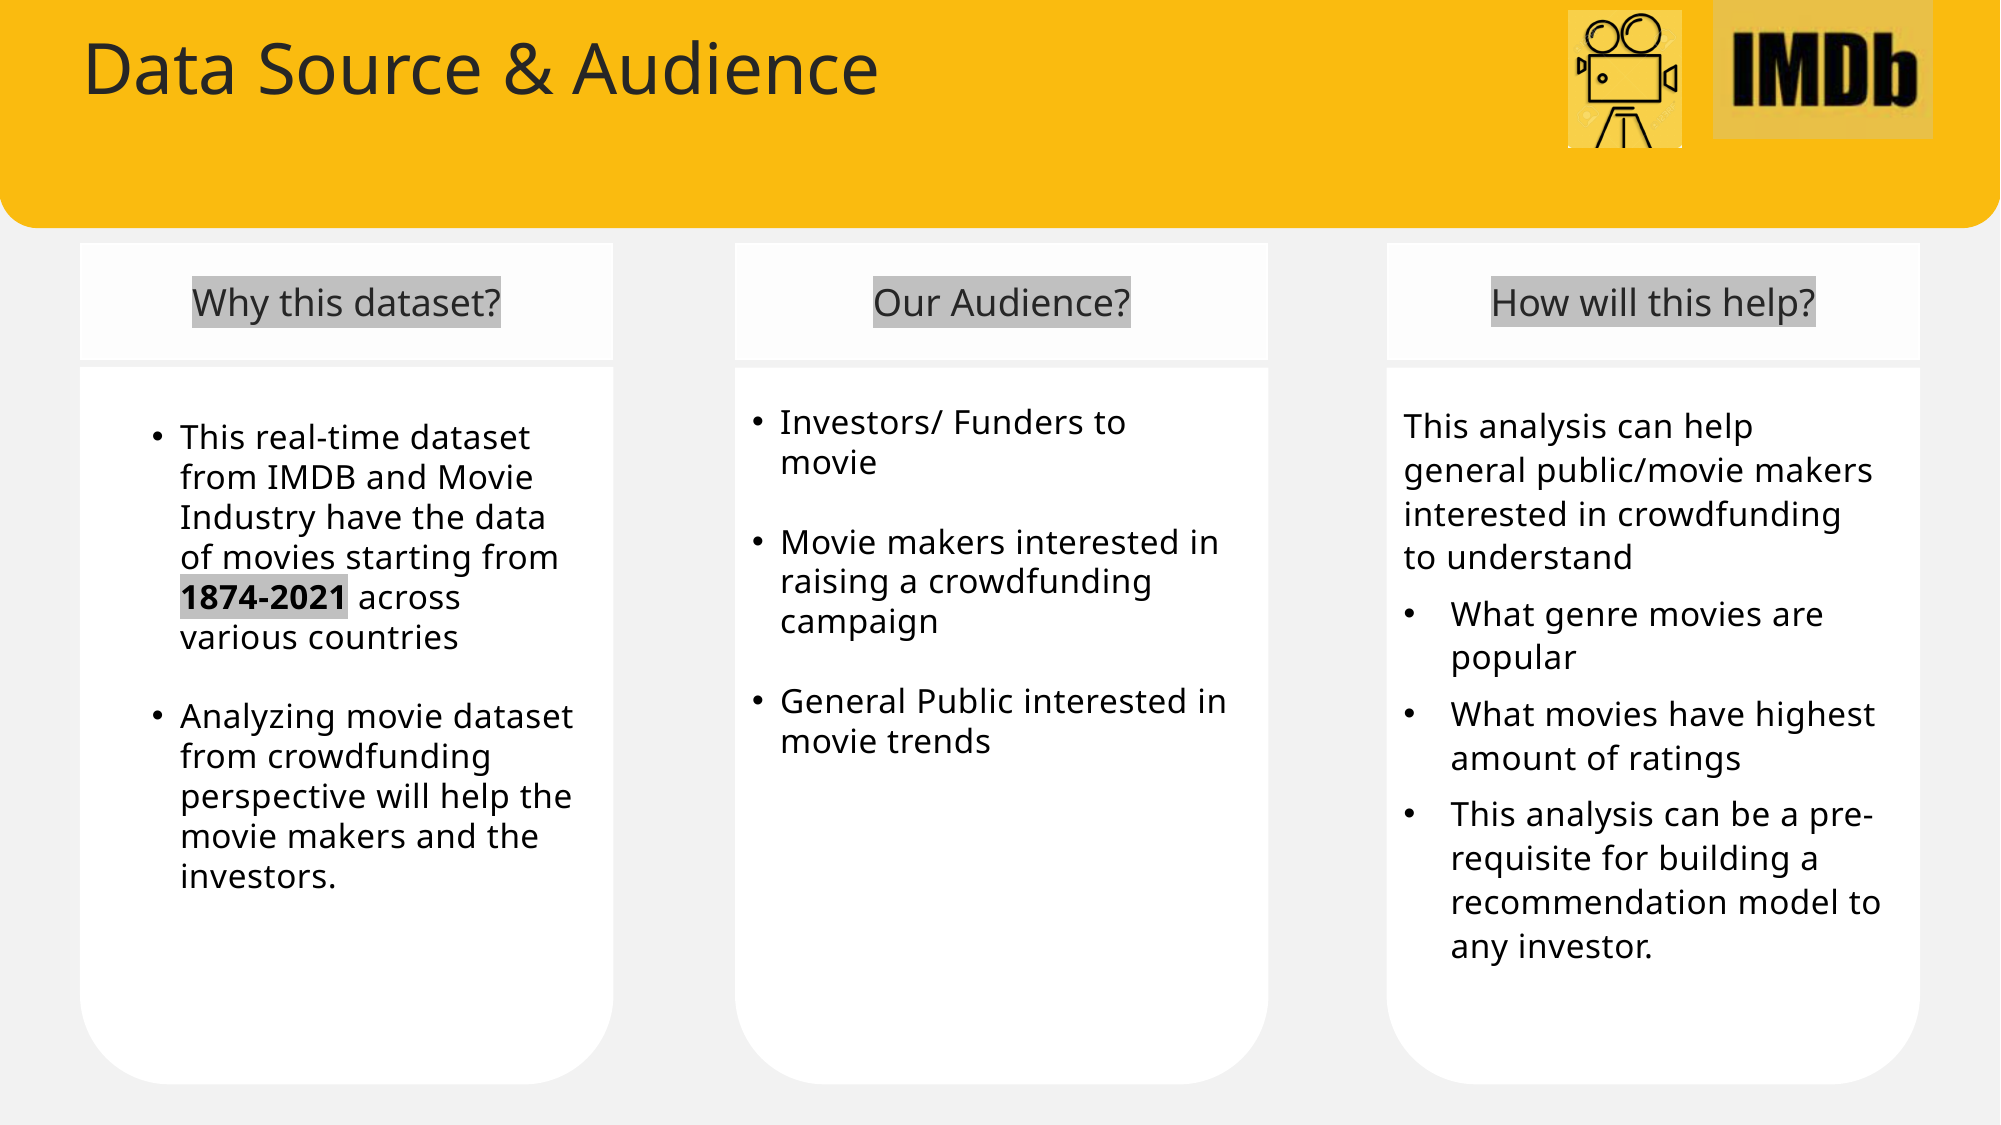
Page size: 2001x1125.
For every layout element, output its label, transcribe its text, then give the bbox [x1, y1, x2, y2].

picture [1713, 0, 1933, 139]
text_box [1387, 243, 1919, 1084]
text_box [0, 0, 2000, 229]
picture [1568, 10, 1682, 148]
text_box Data Source & Audience [67, 16, 1537, 117]
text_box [80, 243, 613, 1084]
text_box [735, 243, 1268, 1084]
